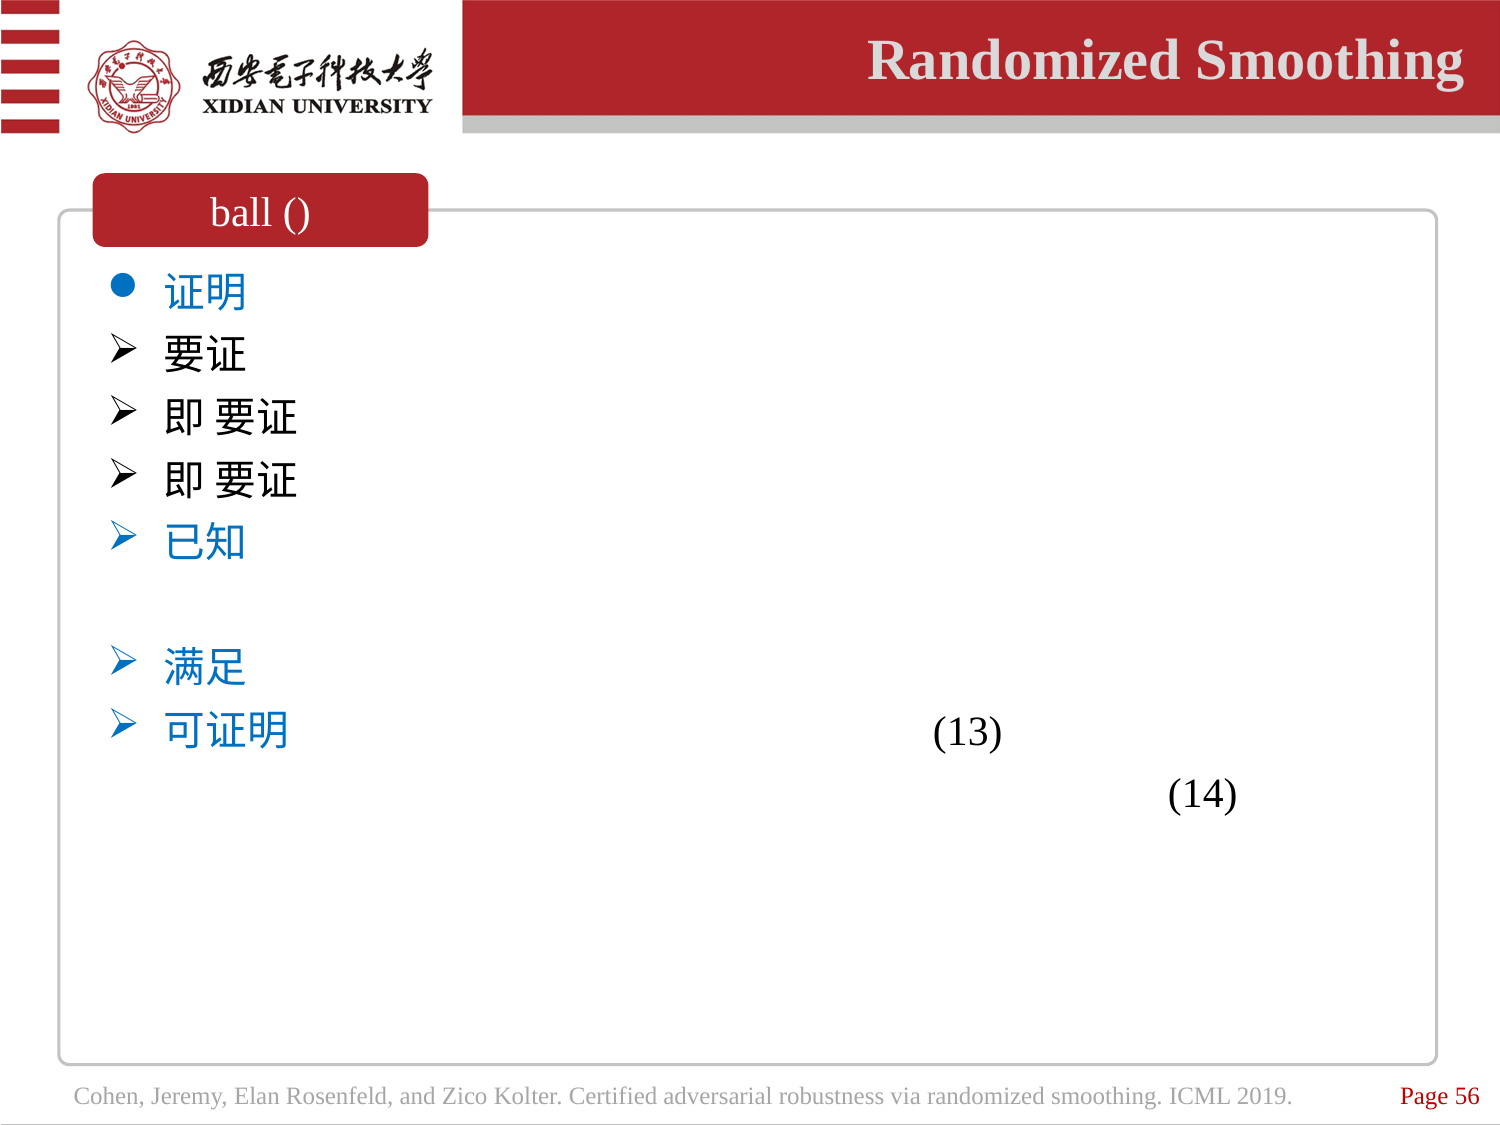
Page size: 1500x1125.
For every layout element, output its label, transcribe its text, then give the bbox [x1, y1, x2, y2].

slide_number Page 56 [1144, 1064, 1495, 1125]
text_box Randomized Smoothing [466, 19, 1499, 102]
text_box [58, 210, 1437, 1065]
text_box Cohen, Jeremy, Elan Rosenfeld, and Zico Kolter. Certified adversarial robustness via randomized smoothing. ICML 2019. [58, 1071, 1345, 1117]
picture [0, 0, 1500, 1125]
